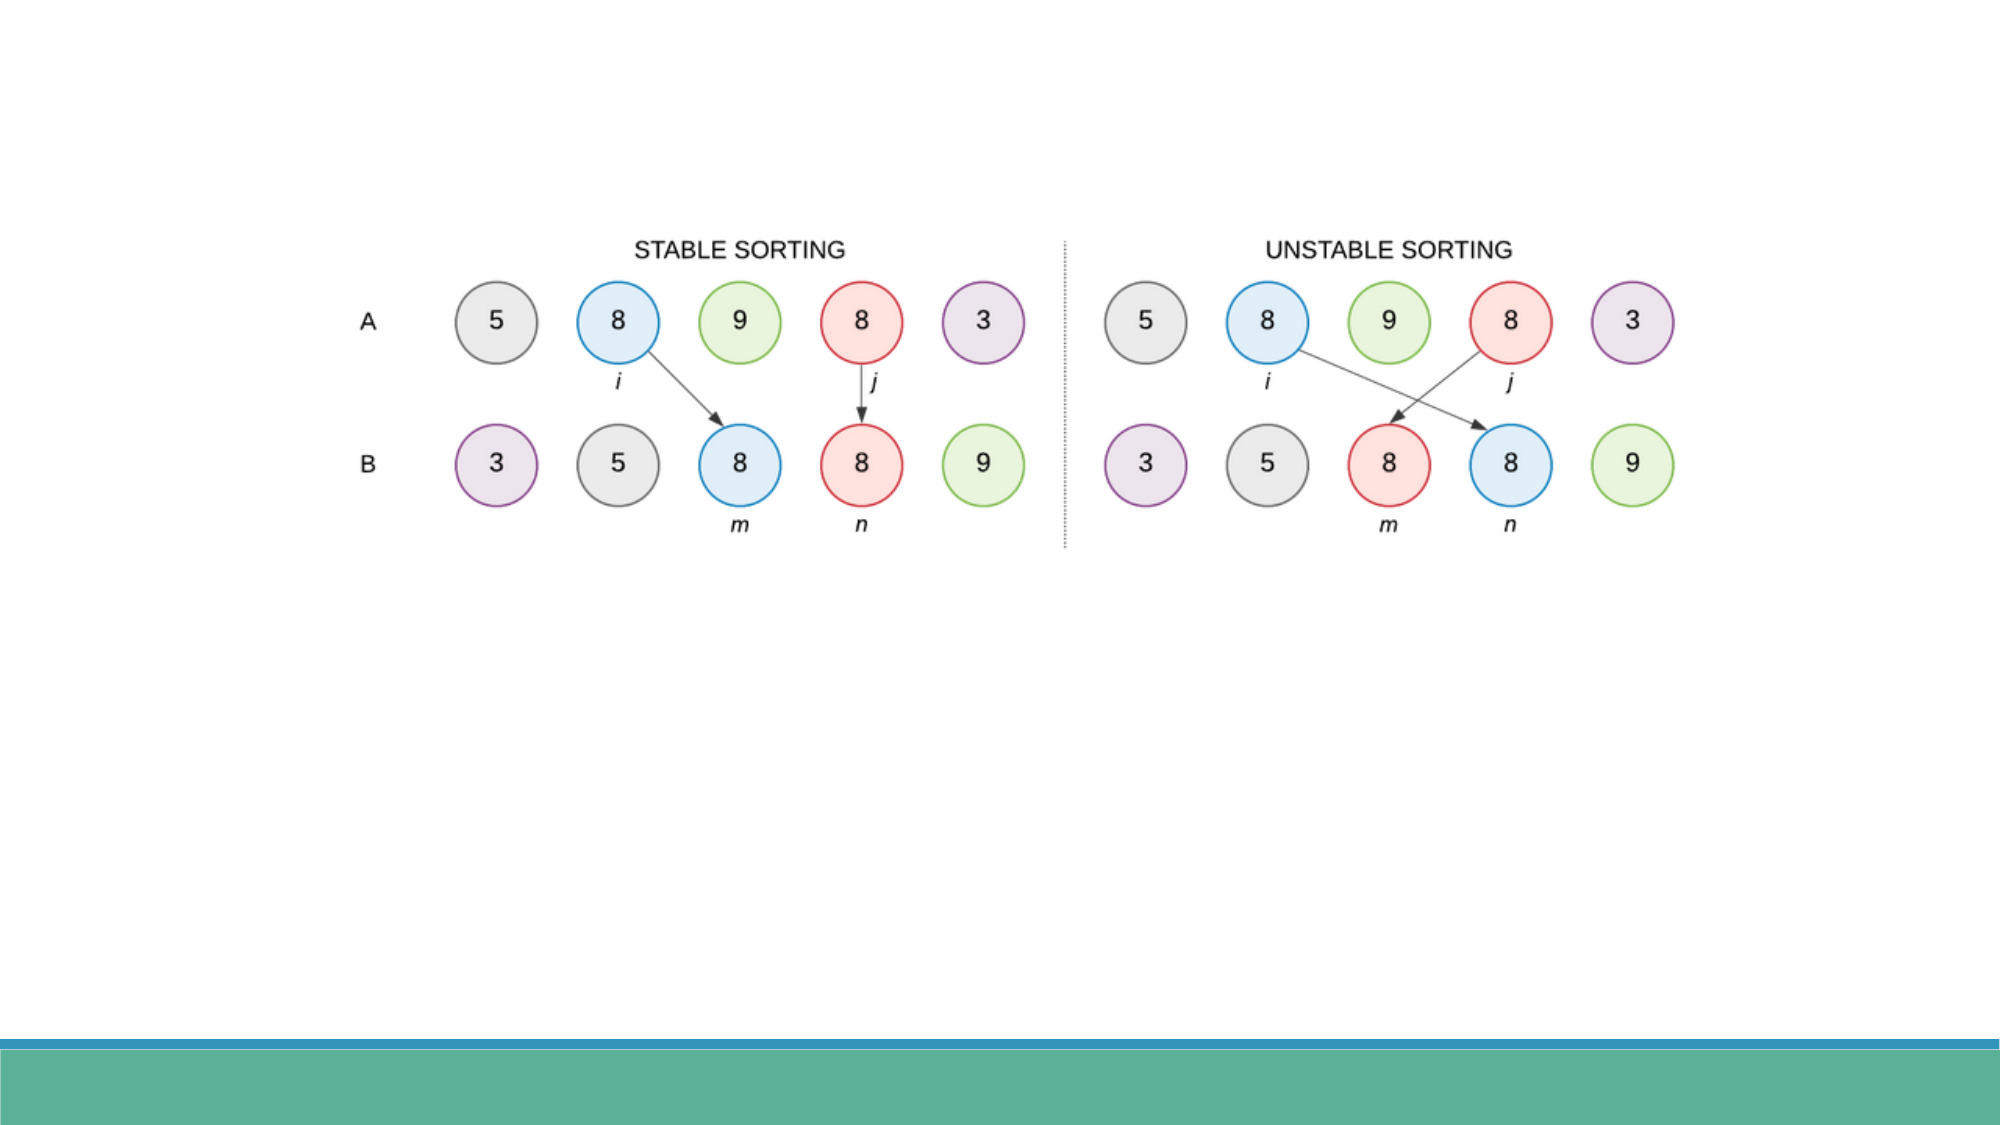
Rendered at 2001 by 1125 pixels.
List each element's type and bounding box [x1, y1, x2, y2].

picture [282, 198, 1709, 591]
